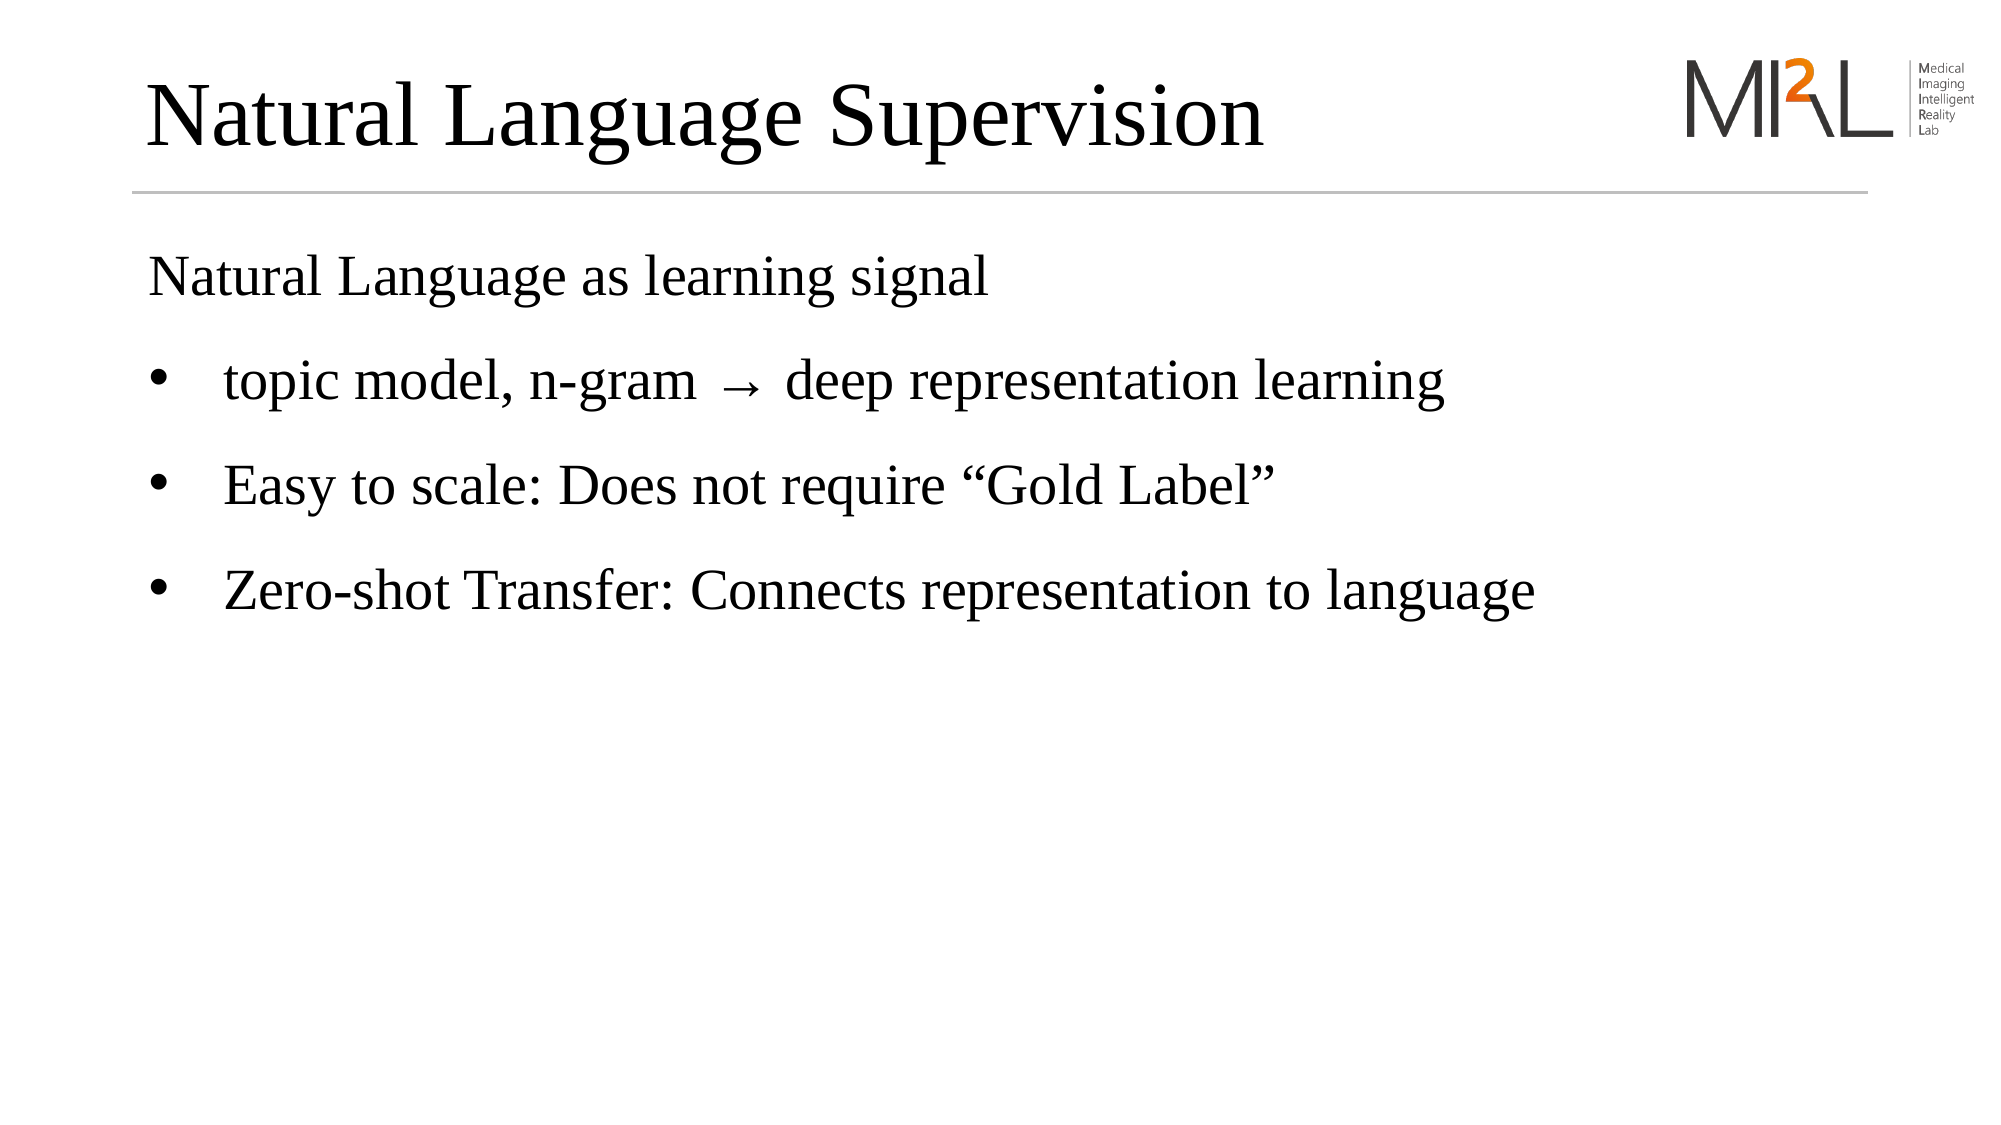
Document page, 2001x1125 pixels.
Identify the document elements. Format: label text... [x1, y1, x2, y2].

picture [1687, 58, 1974, 137]
text_box Natural Language as learning signal topic model, n-gram → deep representation learning Easy to scale: Does not require “Gold Label” Zero-shot Transfer: Connects representation to language [133, 194, 1868, 629]
text_box Natural Language Supervision [130, 46, 1868, 171]
